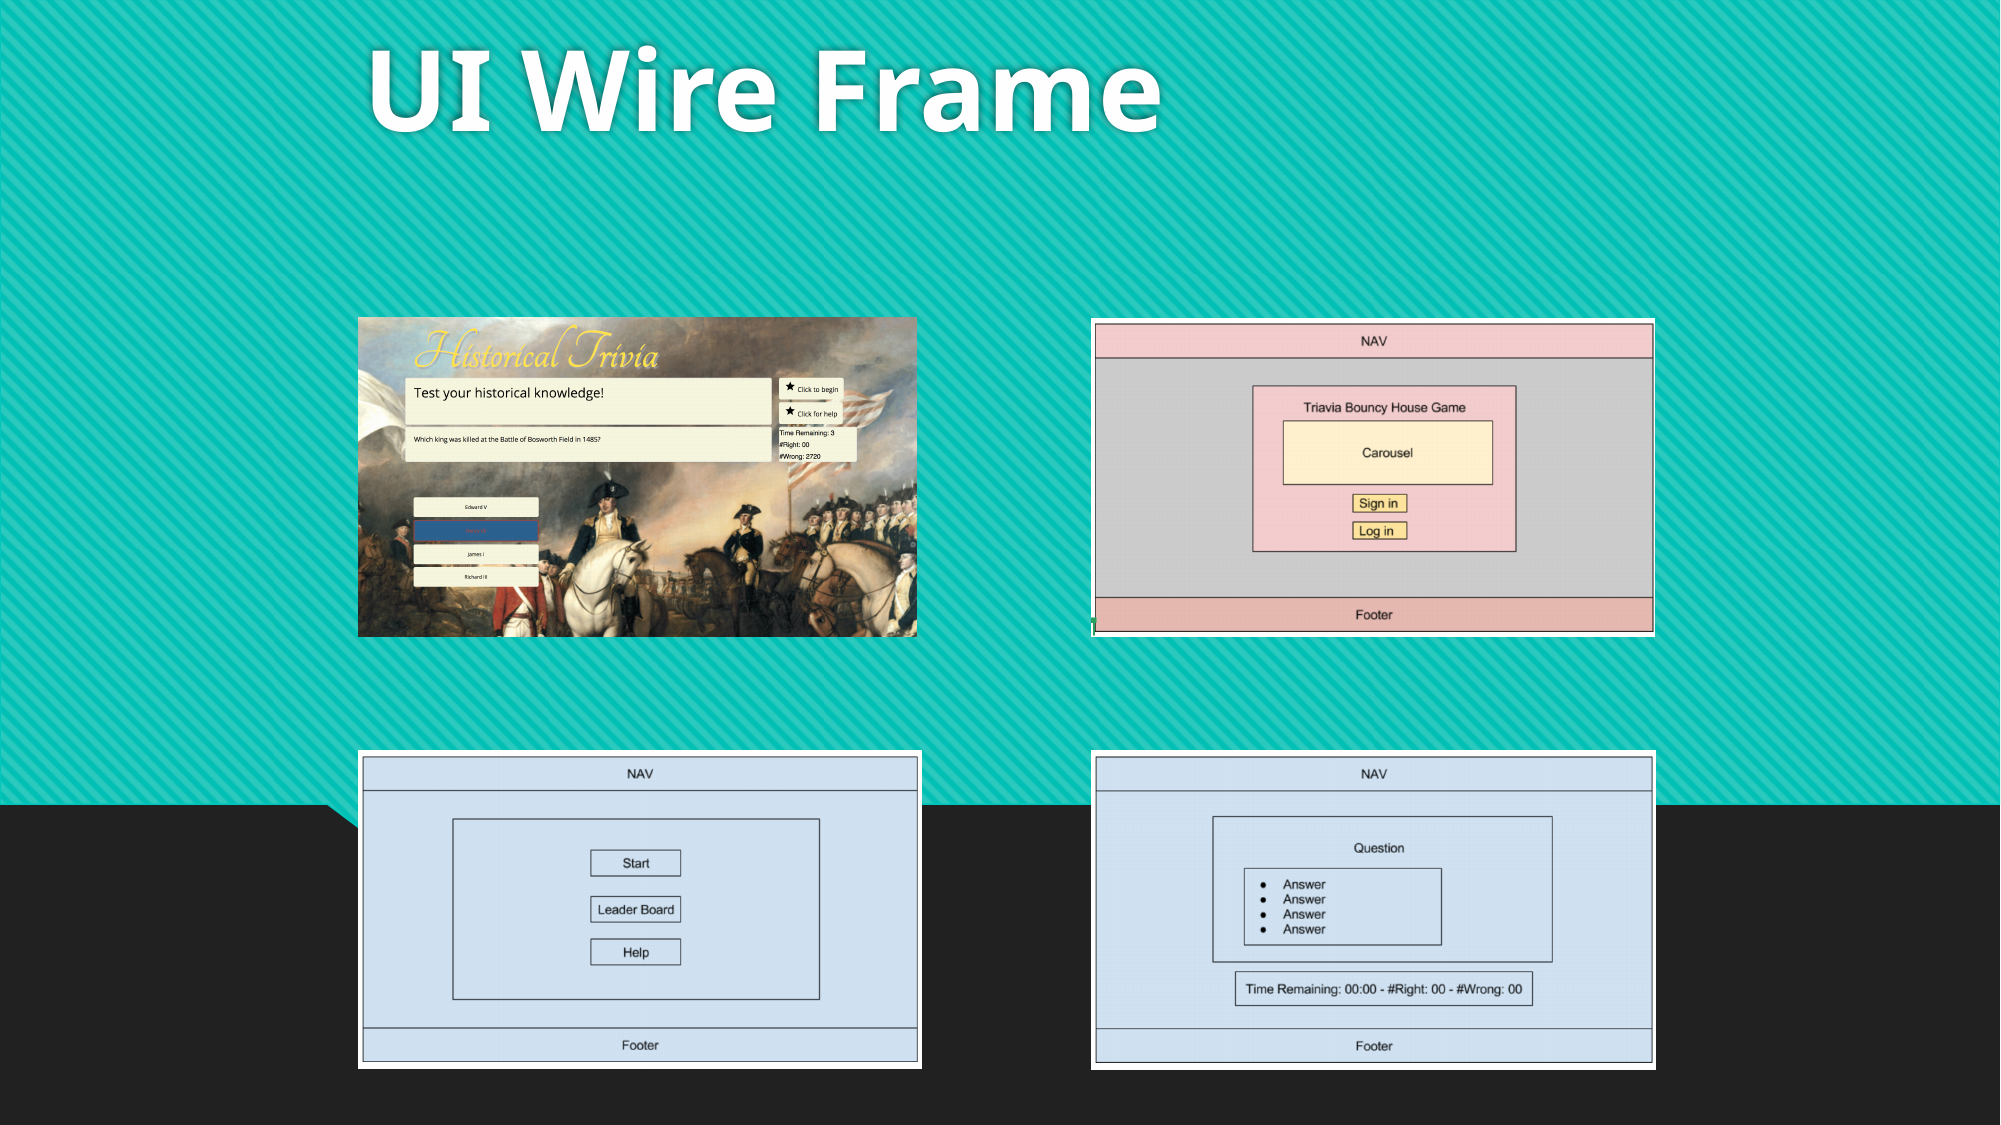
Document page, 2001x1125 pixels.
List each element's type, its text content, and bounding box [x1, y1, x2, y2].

title UI Wire Frame [348, 16, 1624, 162]
picture [1091, 749, 1656, 1070]
picture [358, 317, 917, 637]
picture [1091, 317, 1656, 637]
picture [358, 749, 923, 1070]
